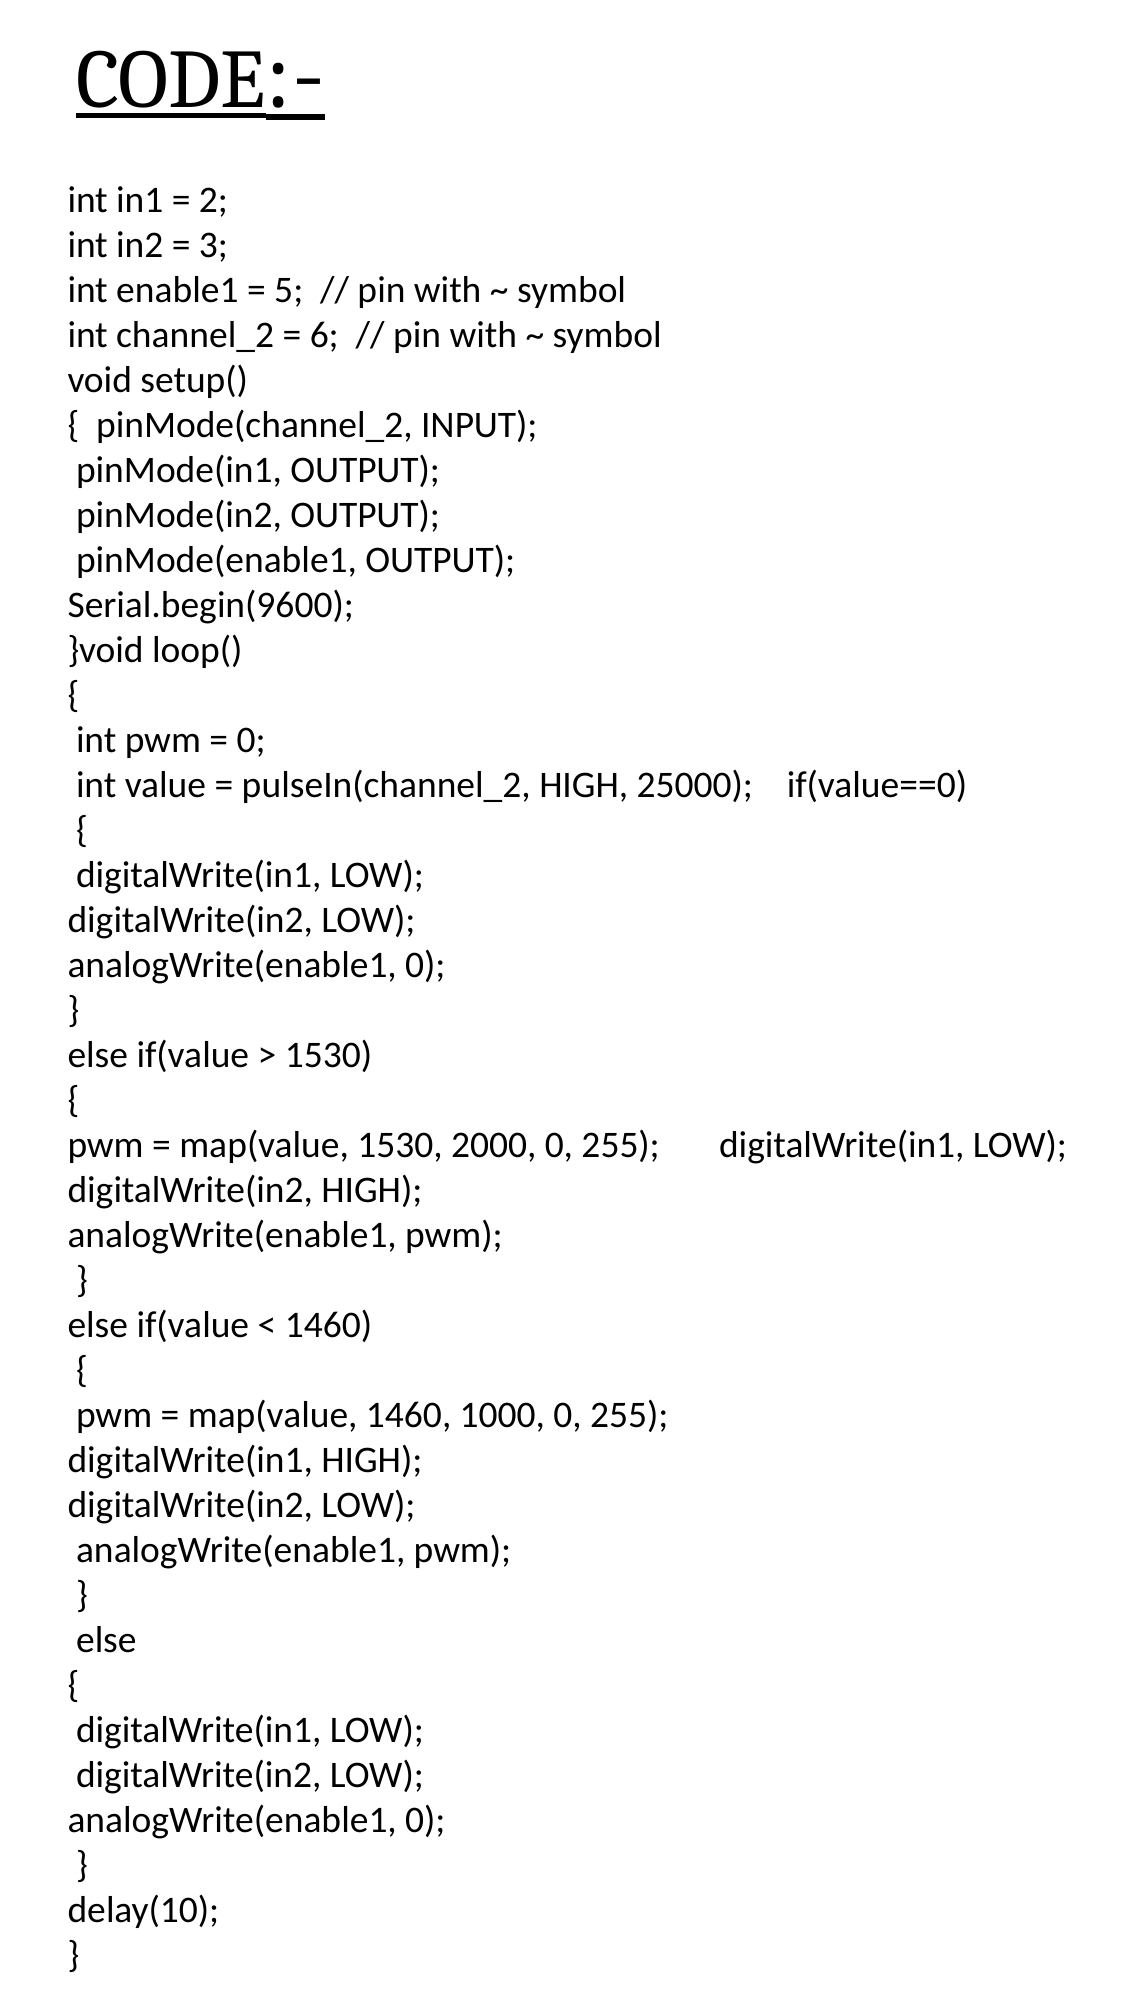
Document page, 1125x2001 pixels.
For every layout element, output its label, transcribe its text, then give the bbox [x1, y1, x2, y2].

text_box int in1 = 2; int in2 = 3; int enable1 = 5; // pin with ~ symbol int channel_2 = 6; // pin with ~ symbol void setup() { pinMode(channel_2, INPUT); pinMode(in1, OUTPUT); pinMode(in2, OUTPUT); pinMode(enable1, OUTPUT); Serial.begin(9600); }void loop() { int pwm = 0; int value = pulseIn(channel_2, HIGH, 25000); if(value==0) { digitalWrite(in1, LOW); digitalWrite(in2, LOW); analogWrite(enable1, 0); } else if(value > 1530) { pwm = map(value, 1530, 2000, 0, 255); digitalWrite(in1, LOW); digitalWrite(in2, HIGH); analogWrite(enable1, pwm); } else if(value < 1460) { pwm = map(value, 1460, 1000, 0, 255); digitalWrite(in1, HIGH); digitalWrite(in2, LOW); analogWrite(enable1, pwm); } else { digitalWrite(in1, LOW); digitalWrite(in2, LOW); analogWrite(enable1, 0); } delay(10); } [52, 167, 1125, 2000]
text_box CODE:- [61, 0, 341, 135]
